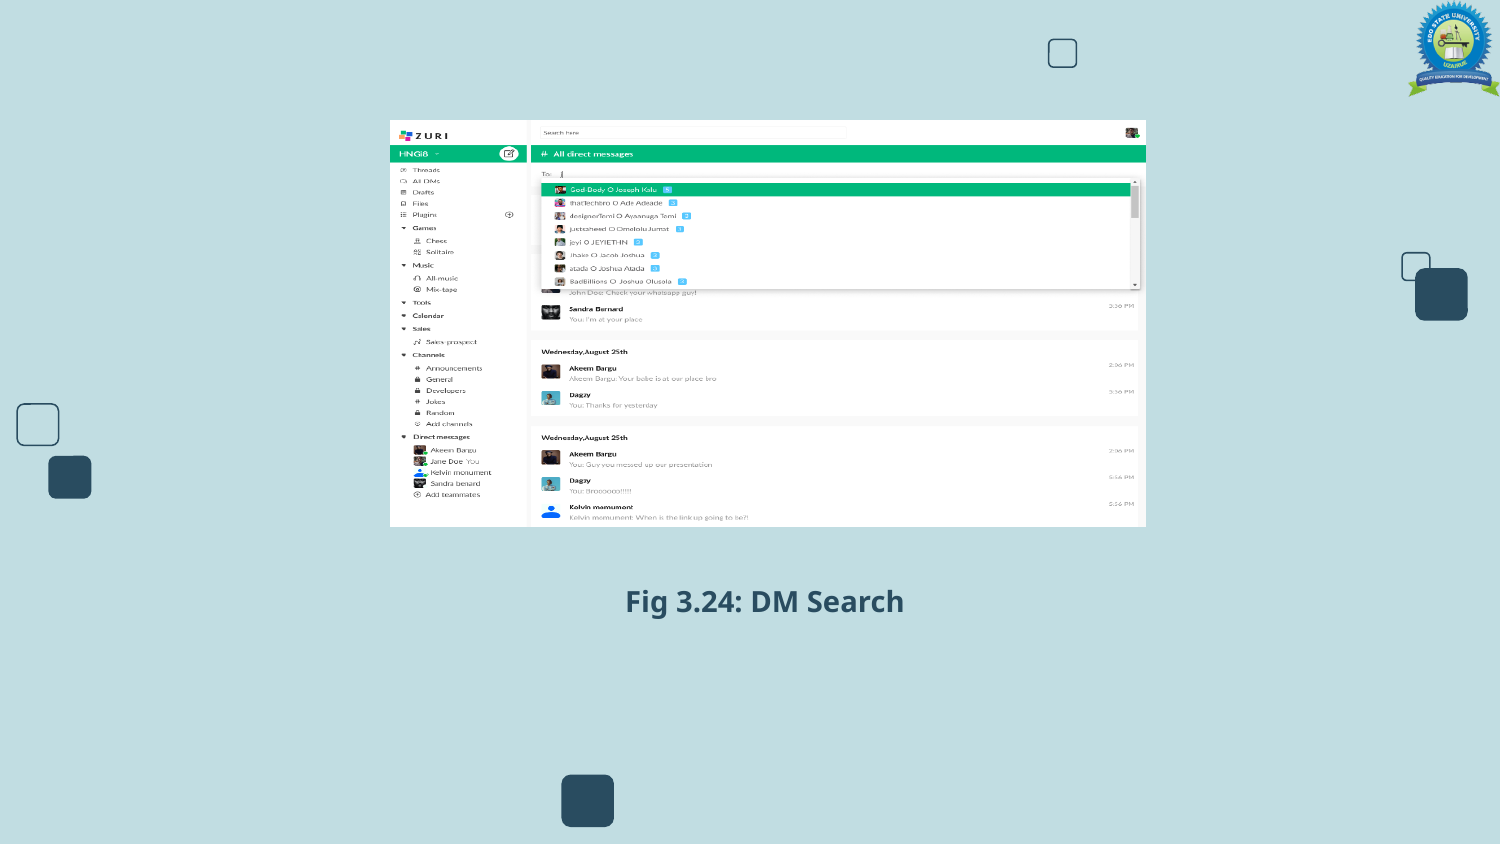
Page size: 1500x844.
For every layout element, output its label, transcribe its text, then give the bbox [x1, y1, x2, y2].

text_box Fig 3.24: DM Search [390, 558, 1141, 626]
picture [389, 119, 1146, 527]
picture [1402, 0, 1500, 98]
